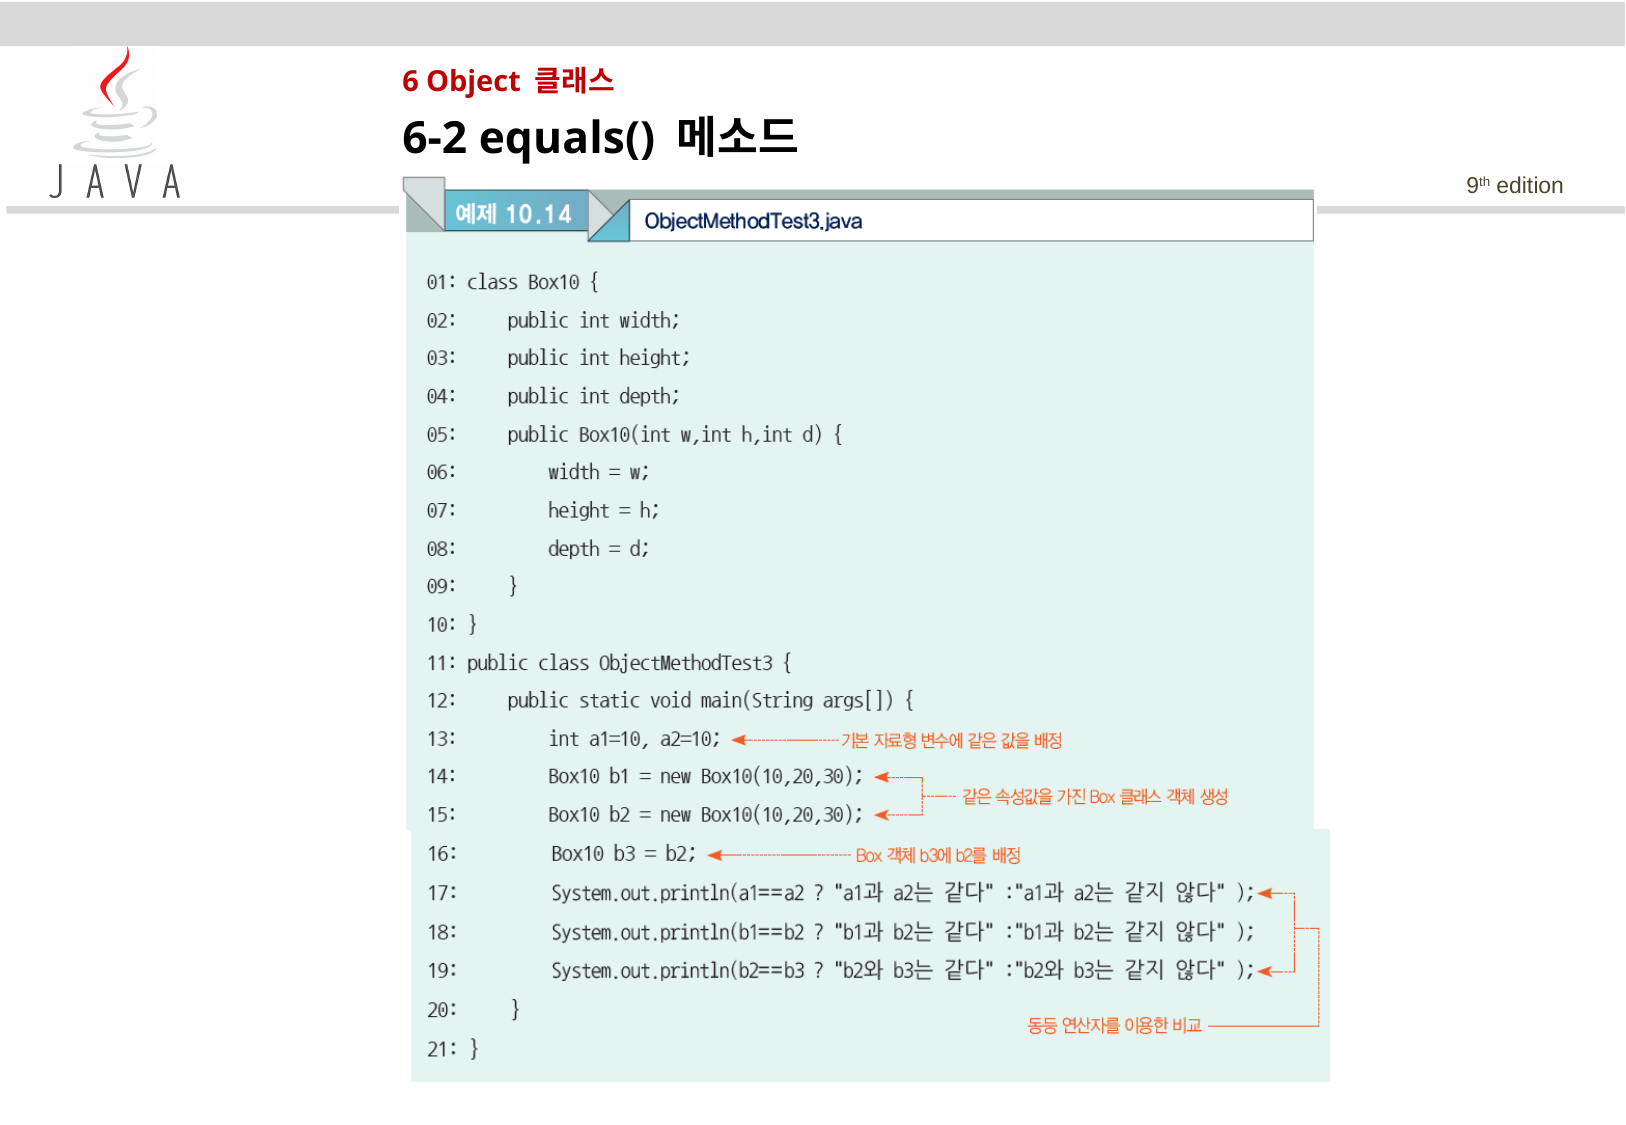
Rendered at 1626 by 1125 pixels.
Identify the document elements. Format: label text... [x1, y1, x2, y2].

list 6-2 equals() 메소드 [387, 101, 1545, 171]
picture [49, 164, 180, 198]
picture [73, 46, 157, 158]
title 6 Object 클래스 [387, 54, 1393, 105]
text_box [399, 174, 1330, 1082]
